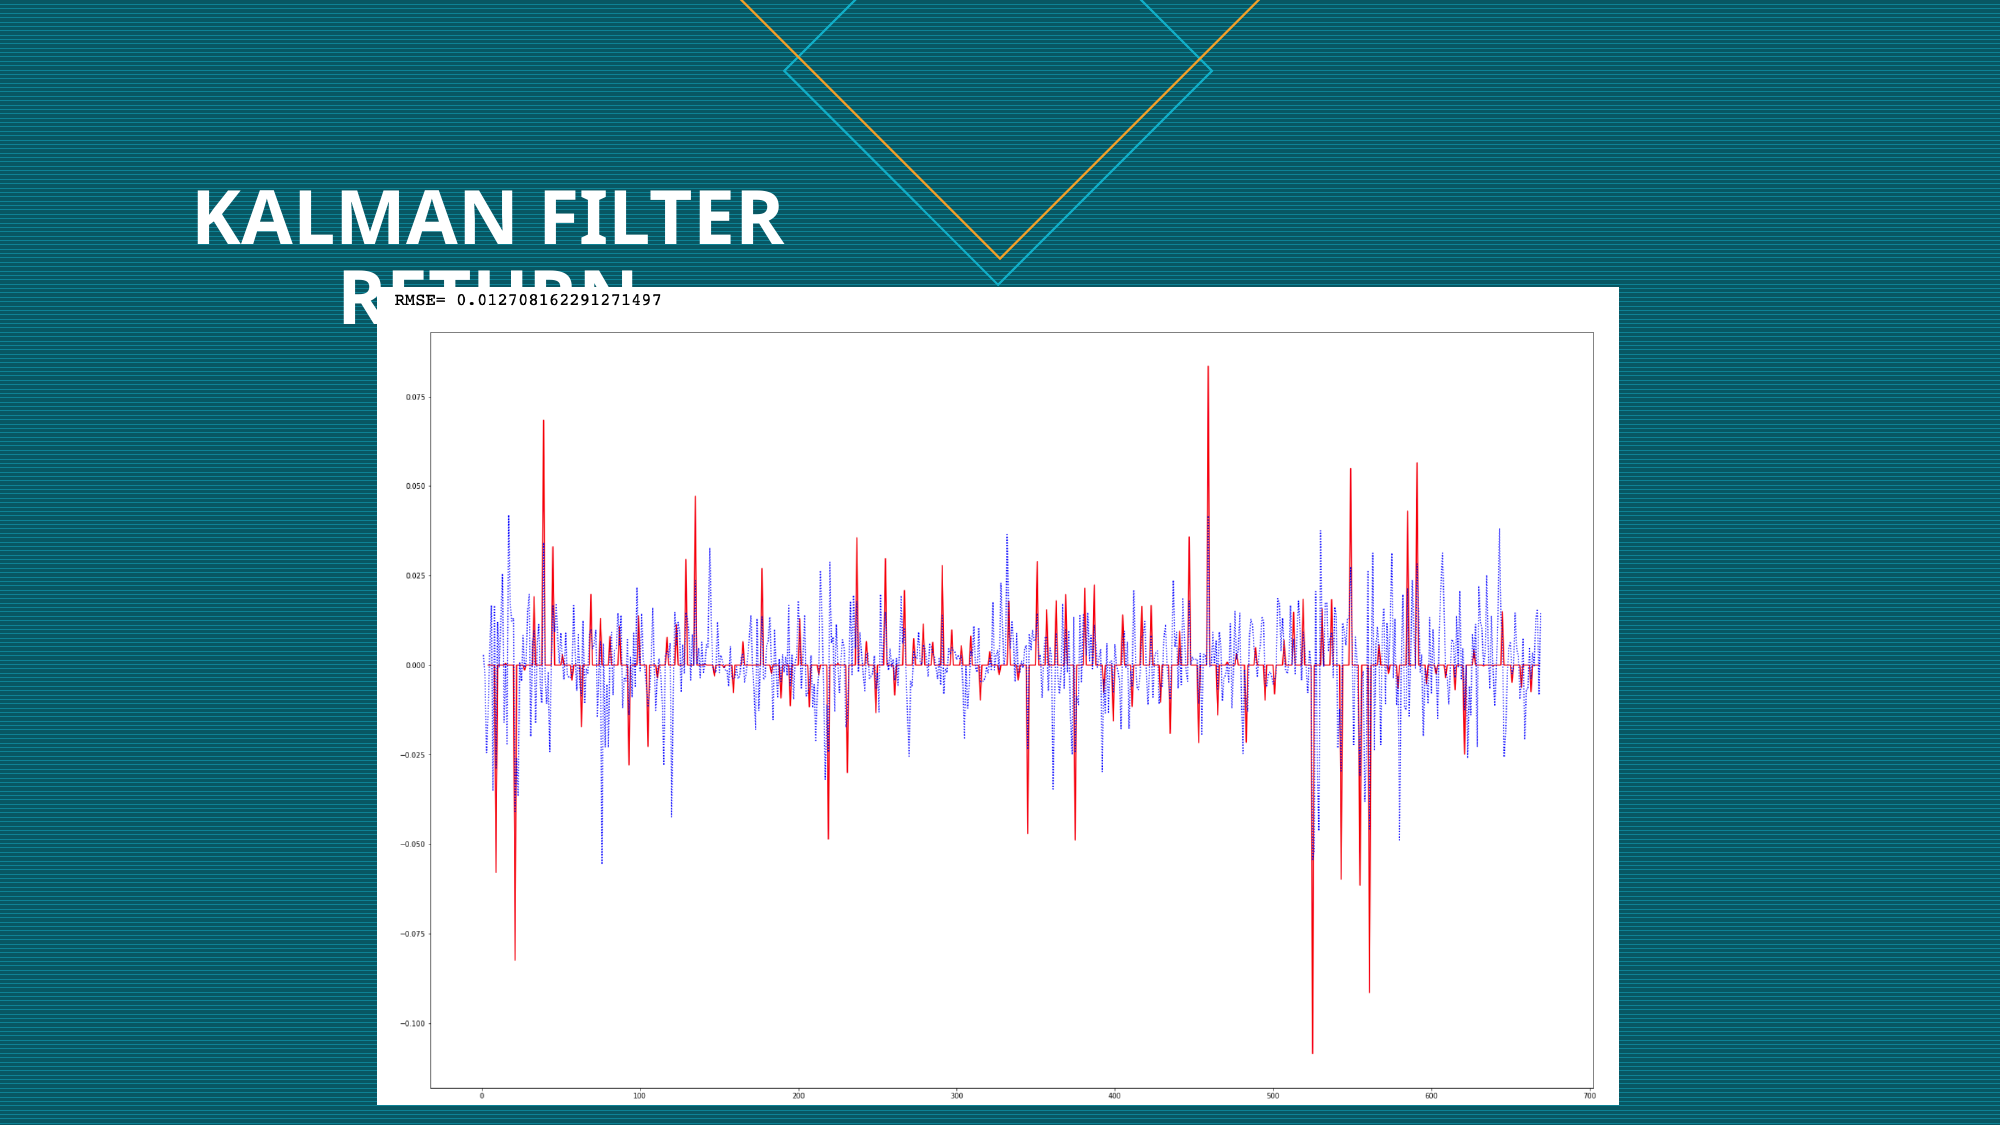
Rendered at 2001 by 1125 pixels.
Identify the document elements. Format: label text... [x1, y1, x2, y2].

text_box [782, 57, 1214, 287]
picture [377, 287, 1619, 1105]
title KALMAN FILTER RETURN [73, 179, 904, 368]
text_box [739, 0, 1261, 261]
